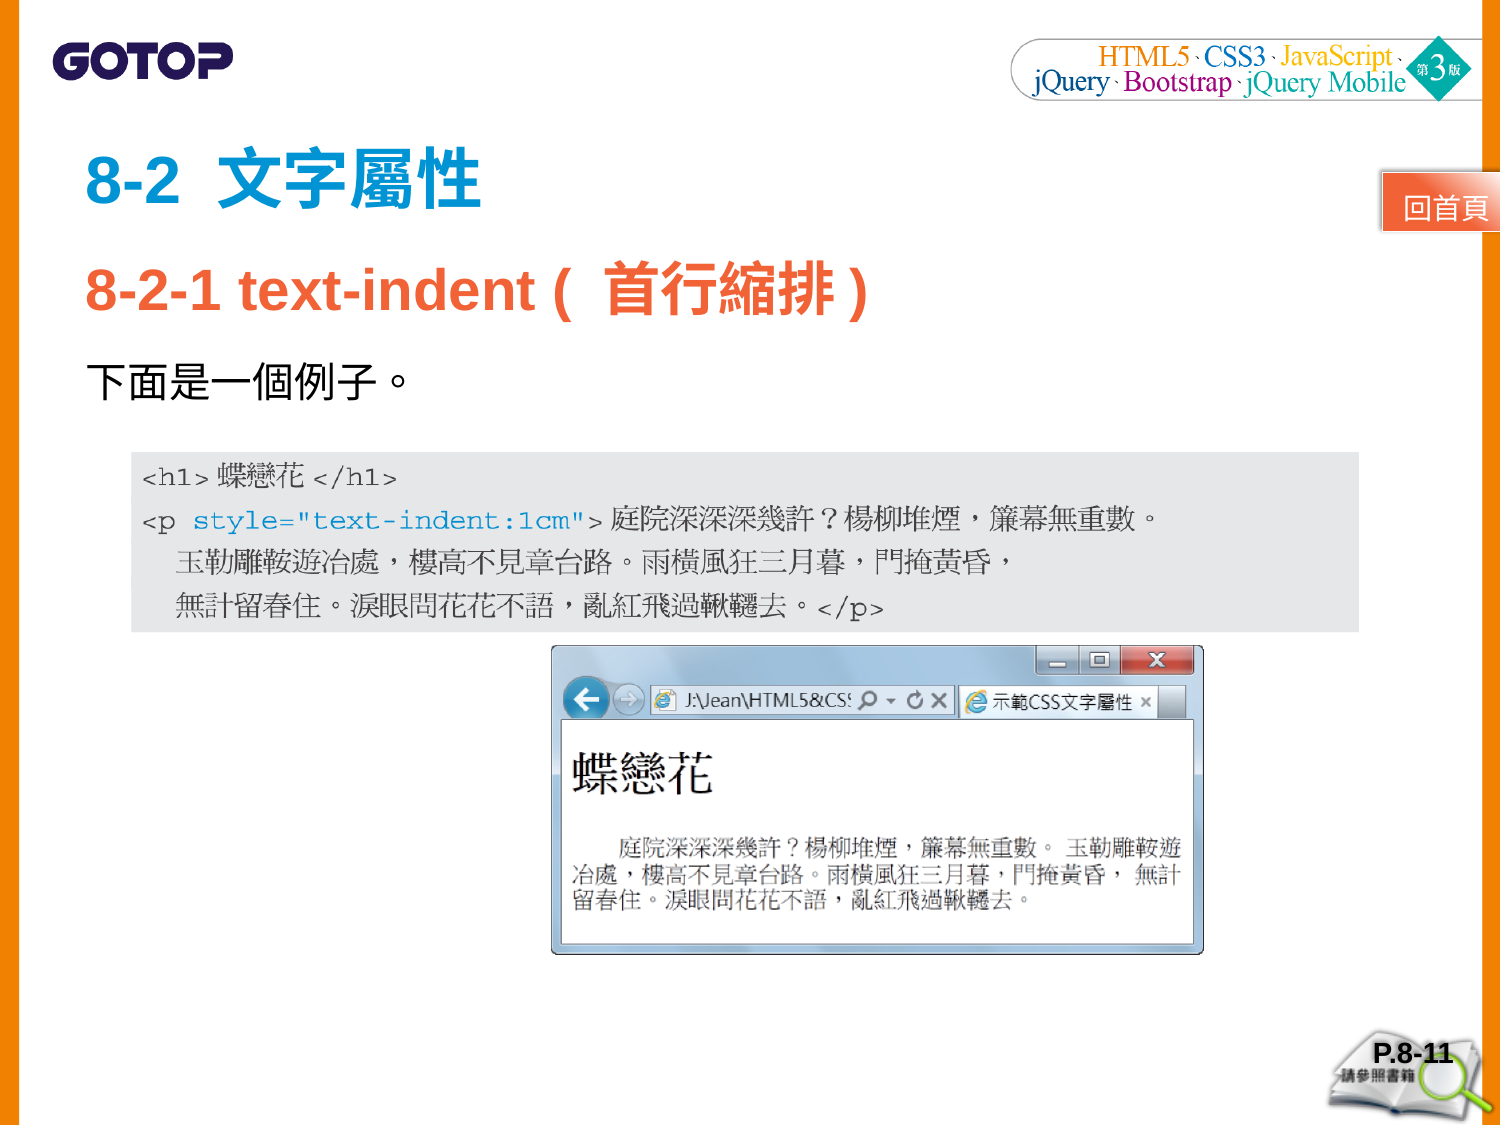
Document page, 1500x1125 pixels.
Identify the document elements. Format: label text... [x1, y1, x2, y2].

list P.8-11 [1269, 1016, 1469, 1069]
list 8-2 文字屬性 8-2-1 text-indent ( 首行縮排) 下面是一個例子。 [70, 90, 1436, 1106]
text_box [124, 444, 1359, 960]
picture [0, 0, 1500, 1125]
text_box 回首頁 [1382, 172, 1500, 232]
